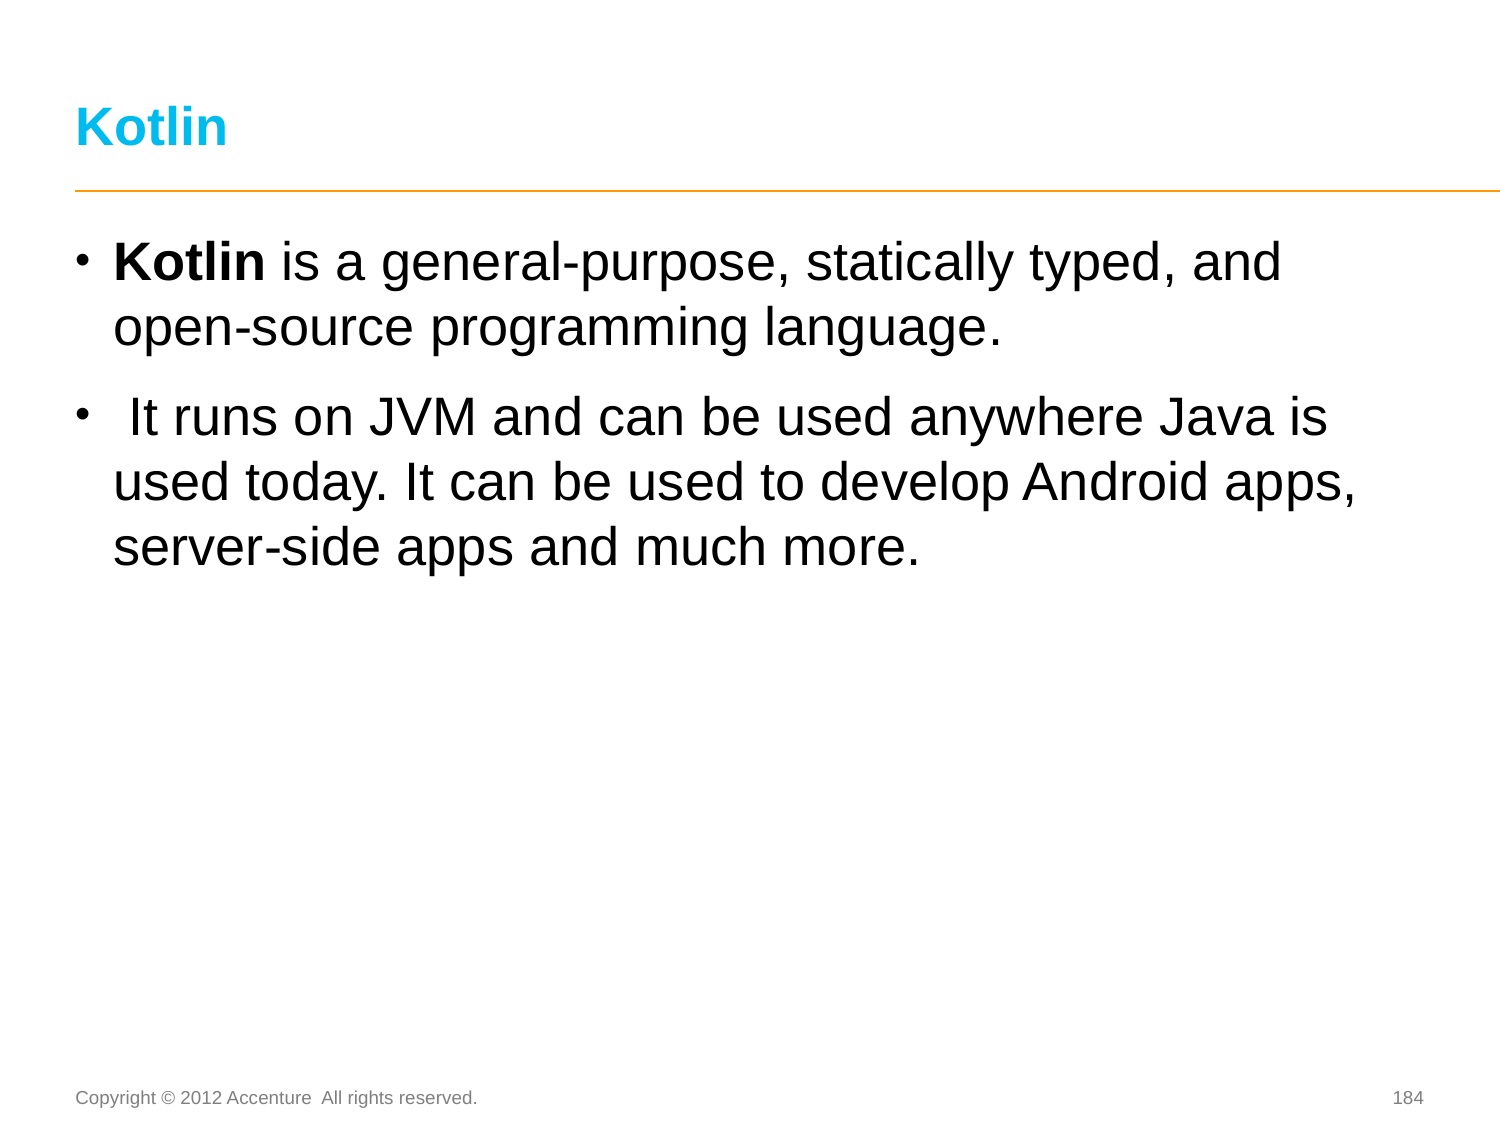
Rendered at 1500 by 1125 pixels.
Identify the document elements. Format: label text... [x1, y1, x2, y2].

title Kotlin [75, 27, 1422, 157]
list Kotlin is a general-purpose, statically typed, and open-source programming language. It runs on JVM and can be used anywhere Java is used today. It can be used to develop Android apps, server-side apps and much more. [75, 226, 1425, 1018]
